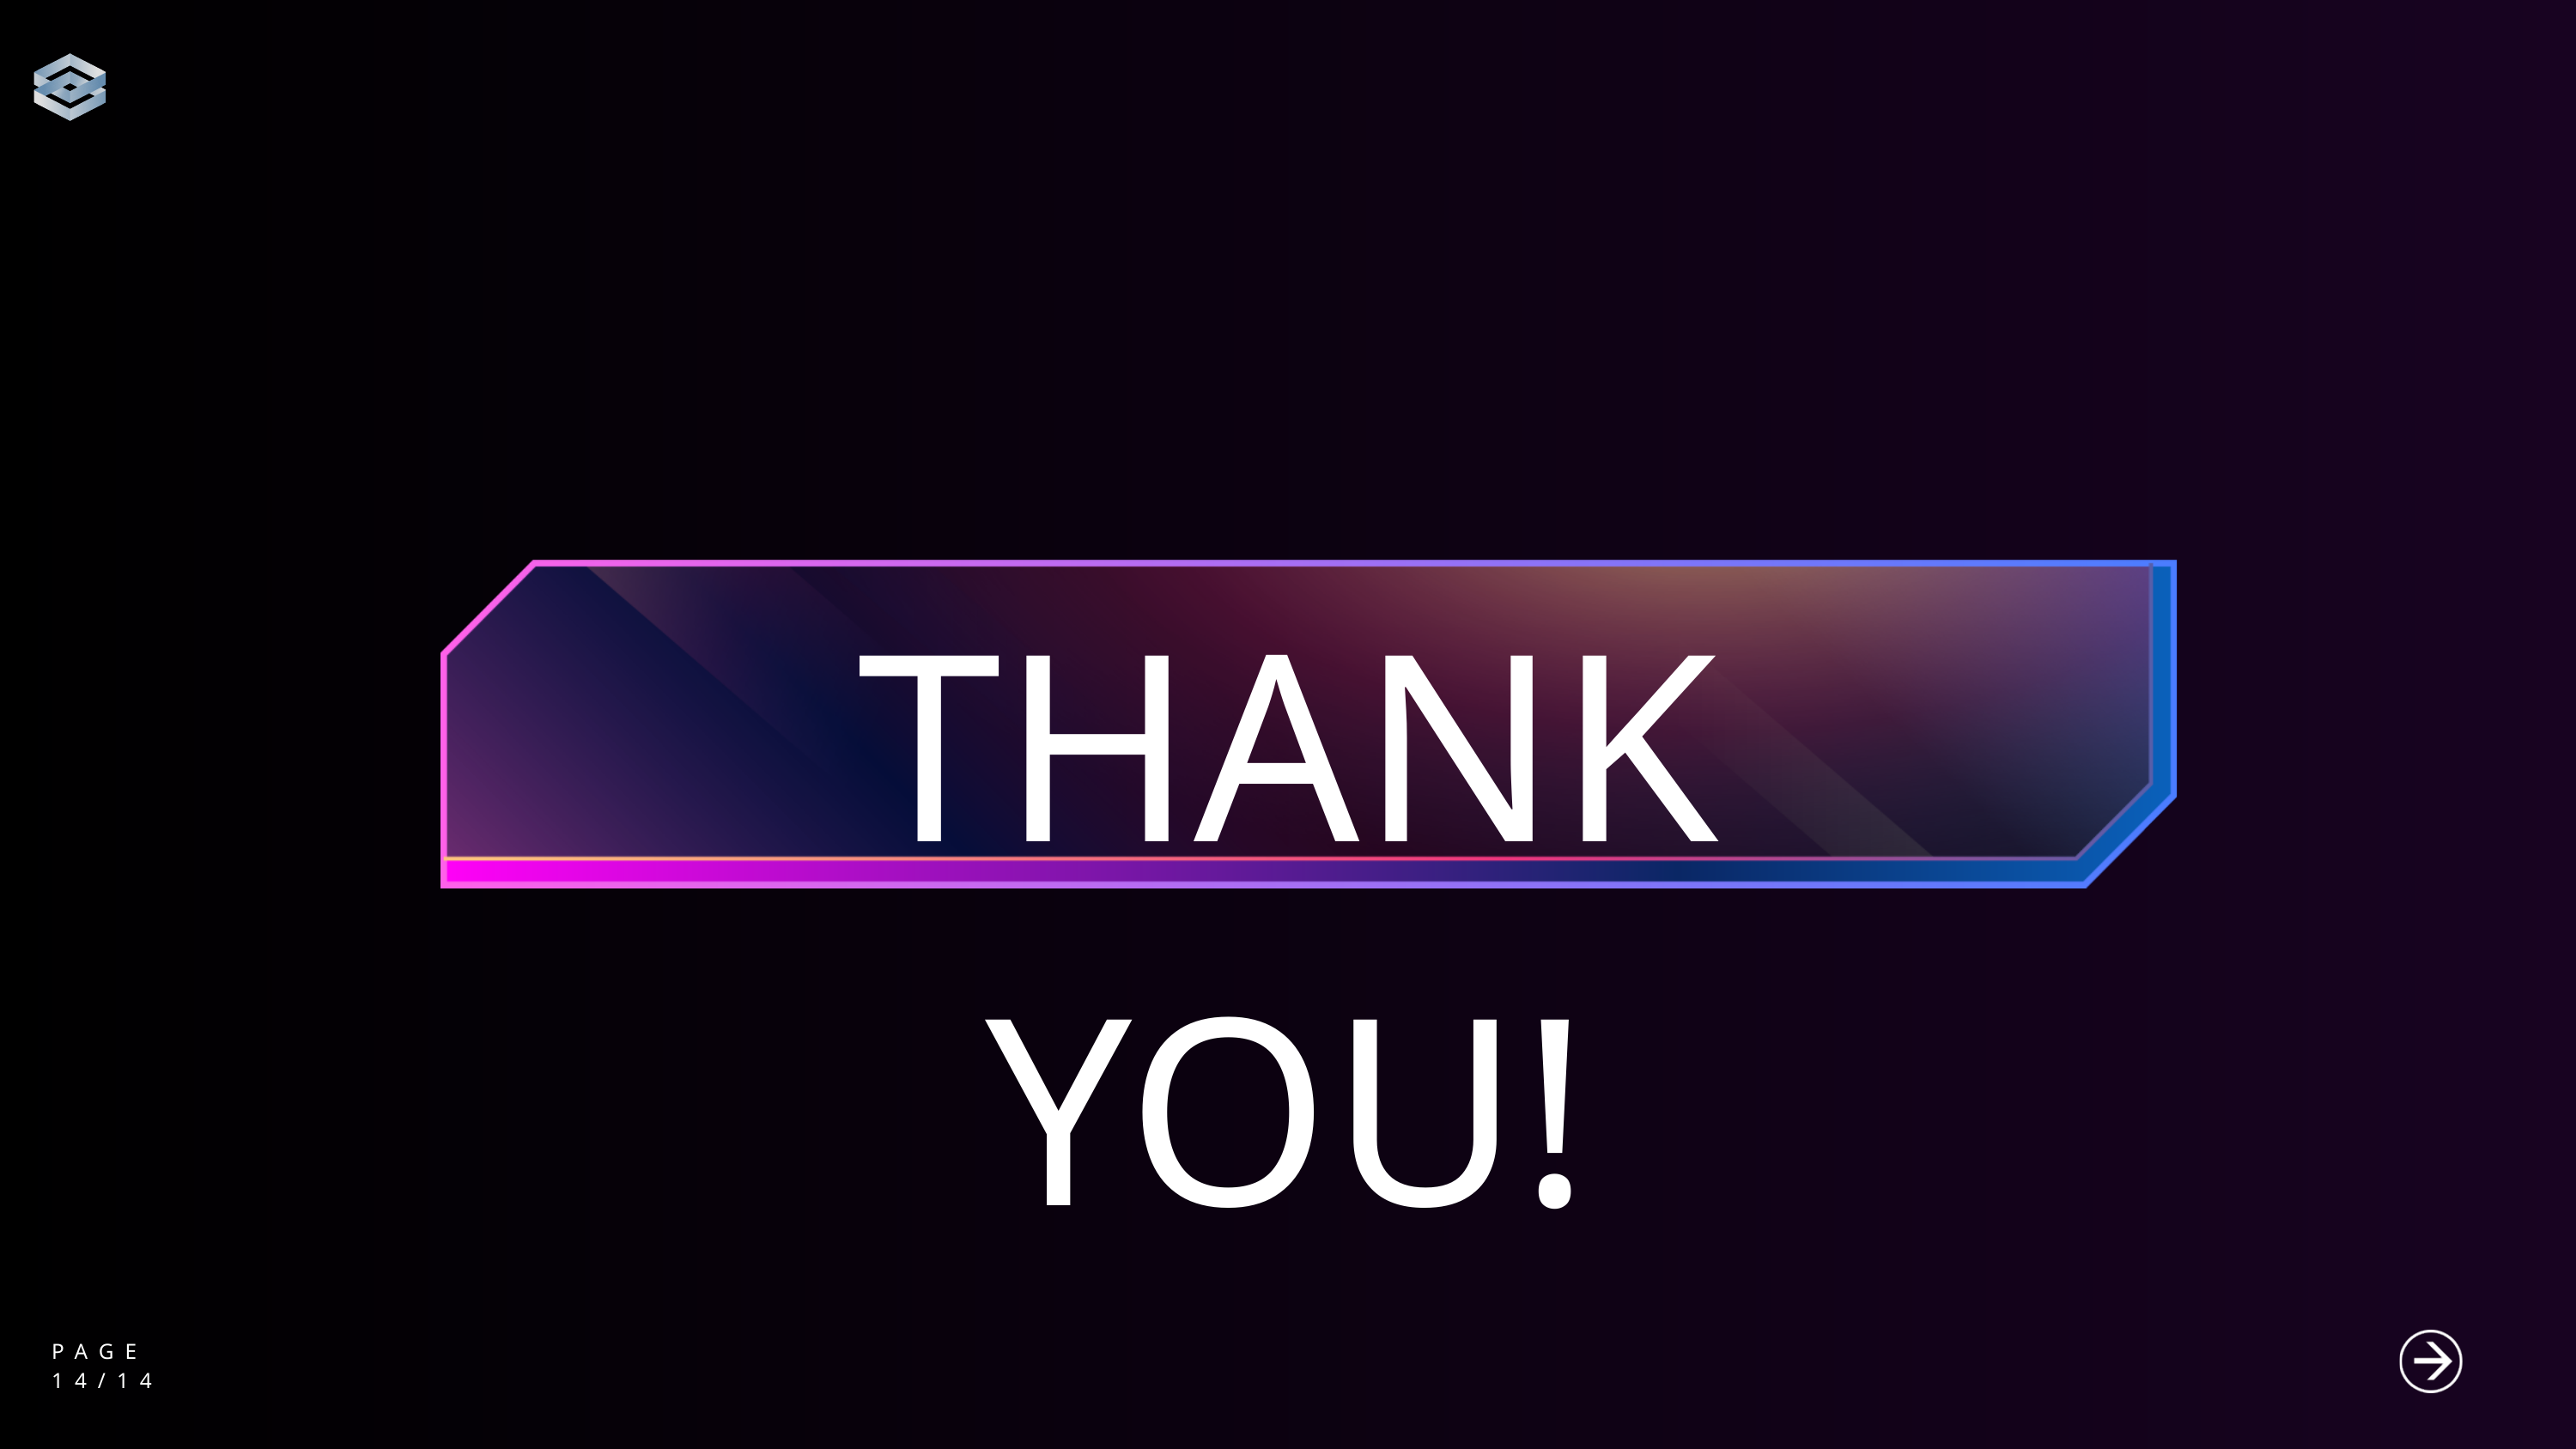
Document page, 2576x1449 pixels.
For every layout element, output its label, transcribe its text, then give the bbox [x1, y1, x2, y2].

text_box [1957, 560, 2178, 888]
text_box PAGE 14/14 [52, 1334, 239, 1393]
text_box [33, 53, 106, 121]
text_box THANK YOU! [619, 530, 1957, 1258]
text_box [2399, 1330, 2463, 1393]
text_box [440, 560, 619, 888]
